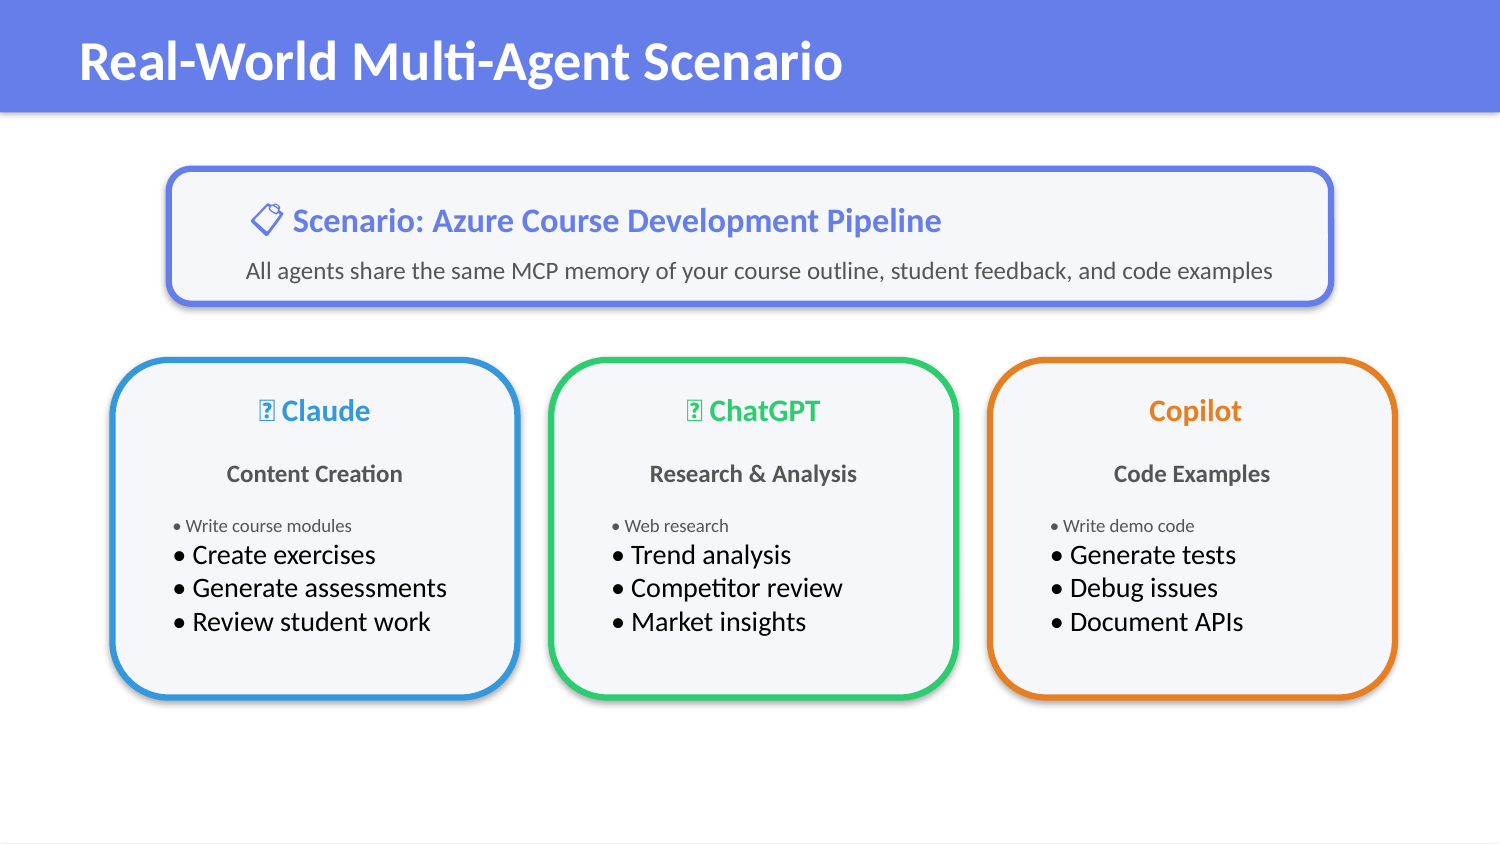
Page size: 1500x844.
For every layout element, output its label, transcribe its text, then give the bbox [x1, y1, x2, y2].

text_box [0, 0, 1500, 113]
text_box Content Creation [211, 450, 419, 495]
text_box All agents share the same MCP memory of your course outline, student feedback, and code examples [231, 247, 1291, 293]
text_box 🤖 Claude [244, 382, 386, 435]
text_box • Write demo code • Generate tests • Debug issues • Document APIs [1034, 506, 1350, 645]
text_box Research & Analysis [634, 450, 873, 495]
text_box [111, 359, 519, 699]
text_box [167, 167, 1332, 305]
text_box • Write course modules • Create exercises • Generate assessments • Review student work [157, 506, 473, 645]
text_box • Web research • Trend analysis • Competitor review • Market insights [596, 506, 912, 645]
text_box 💬 ChatGPT [671, 382, 836, 435]
text_box [0, 120, 1500, 844]
text_box 👨‍💻 Copilot [1127, 382, 1258, 435]
text_box 📋 Scenario: Azure Course Development Pipeline [234, 191, 958, 247]
text_box Code Examples [1099, 450, 1286, 495]
text_box [989, 359, 1396, 699]
text_box [550, 359, 957, 699]
text_box Real-World Multi-Agent Scenario [64, 16, 859, 100]
